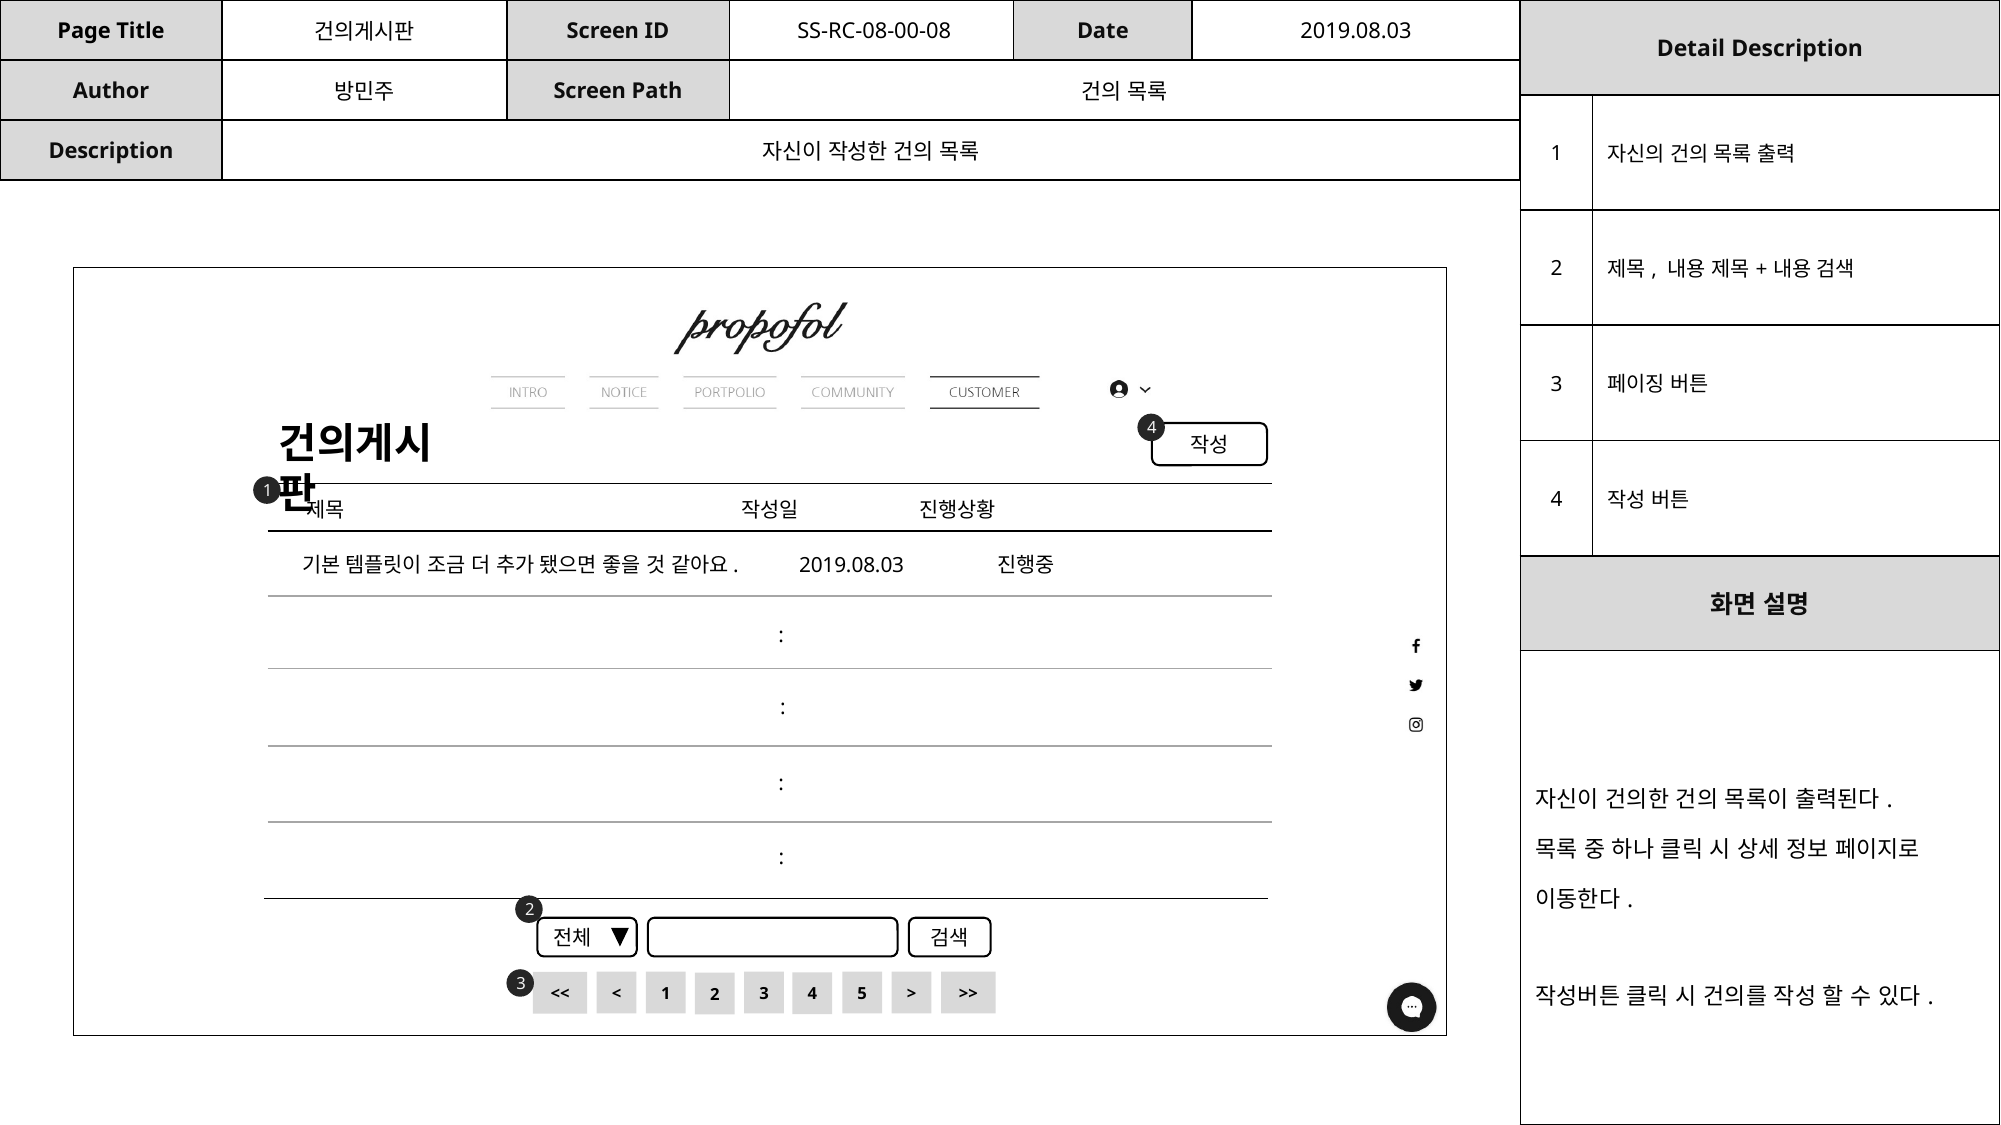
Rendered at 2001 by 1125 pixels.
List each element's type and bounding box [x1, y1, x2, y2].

table_cell [1521, 557, 1999, 650]
table_header [508, 1, 729, 59]
table_header [1193, 1, 1519, 59]
text_box [247, 472, 1272, 508]
table_cell [508, 61, 729, 119]
table_cell [1, 121, 221, 179]
table_header [1521, 1, 1999, 94]
table_cell [1521, 326, 1592, 440]
table_header [1014, 1, 1191, 59]
table_cell [1, 61, 221, 119]
table_cell [223, 61, 506, 119]
table_cell [1593, 96, 1999, 209]
table_cell [1521, 651, 1999, 1124]
table_cell [223, 121, 1519, 179]
table_cell [1593, 441, 1999, 555]
table_cell [730, 61, 1519, 119]
table_cell [1593, 326, 1999, 440]
table_header [1, 1, 221, 59]
picture [73, 267, 1447, 1036]
table_cell [1521, 441, 1592, 555]
text_box [1132, 409, 1172, 446]
table_header [730, 1, 1013, 59]
table_cell [1521, 96, 1592, 209]
table_header [223, 1, 506, 59]
text_box [501, 965, 996, 1015]
table_cell [1593, 211, 1999, 324]
text_box [264, 891, 1269, 957]
table_cell [1521, 211, 1592, 324]
